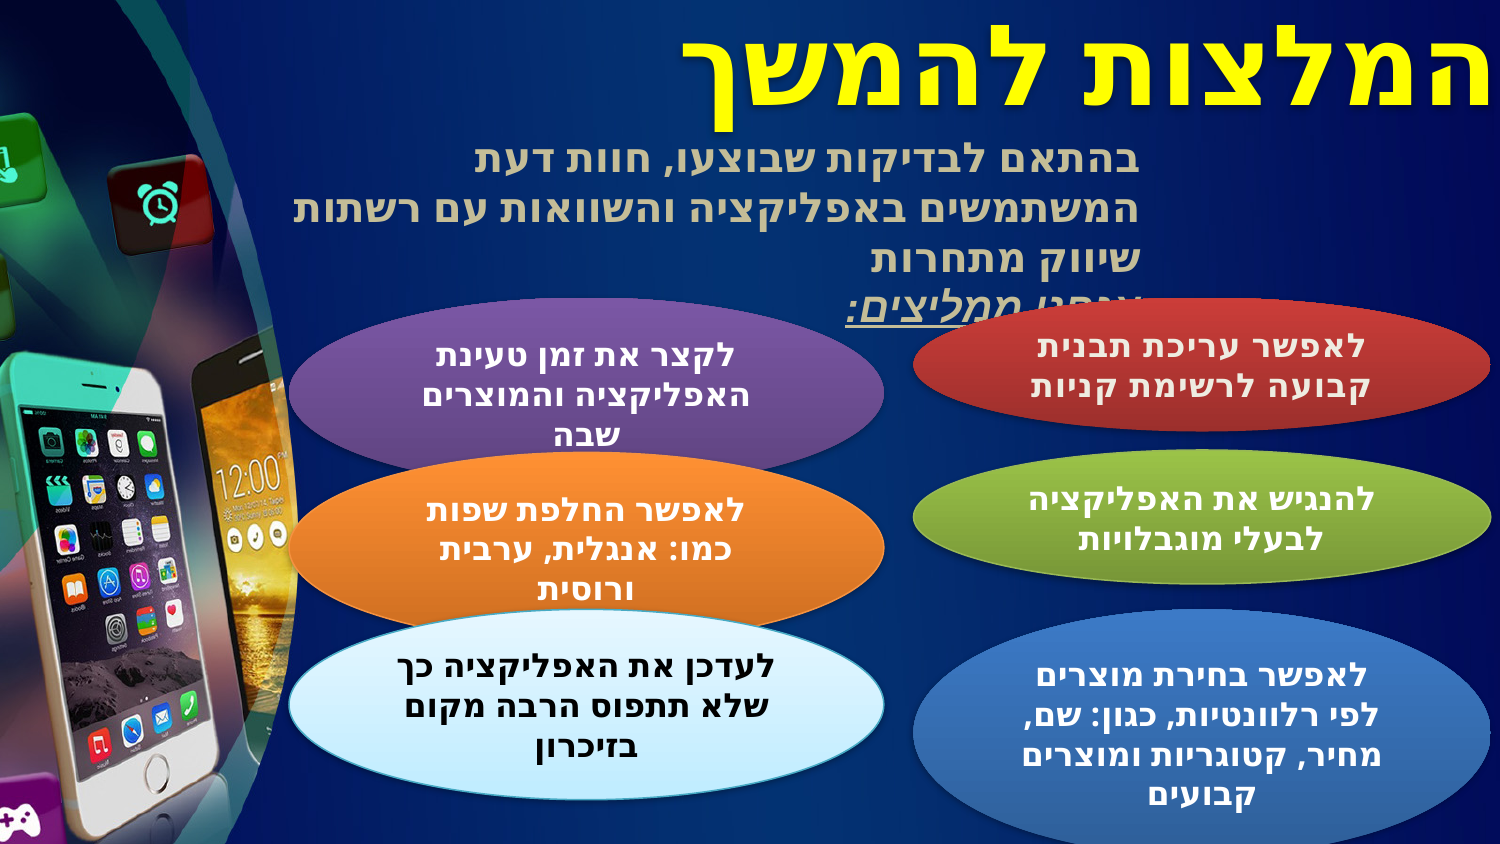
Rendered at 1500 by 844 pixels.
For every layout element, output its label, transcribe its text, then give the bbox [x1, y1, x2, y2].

text_box לאפשר בחירת מוצרים לפי רלוונטיות, כגון: שם, מחיר, קטוגריות ומוצרים קבועים [913, 609, 1491, 844]
text_box לאפשר החלפת שפות כמו: אנגלית, ערבית ורוסית [288, 451, 885, 625]
text_box בהתאם לבדיקות שבוצעו, חוות דעת המשתמשים באפליקציה והשוואות עם רשתות שיווק מתחרות אנחנו ממליצים: [259, 123, 1156, 384]
text_box להנגיש את האפליקציה לבעלי מוגבלויות [912, 449, 1492, 585]
picture [0, 0, 1500, 844]
text_box לקצר את זמן טעינת האפליקציה והמוצרים שבה [289, 297, 884, 469]
text_box המלצות להמשך [663, 0, 1500, 136]
text_box לאפשר עריכת תבנית קבועה לרשימת קניות [913, 297, 1491, 432]
text_box לעדכן את האפליקציה כך שלא תתפוס הרבה מקום בזיכרון [288, 608, 885, 801]
